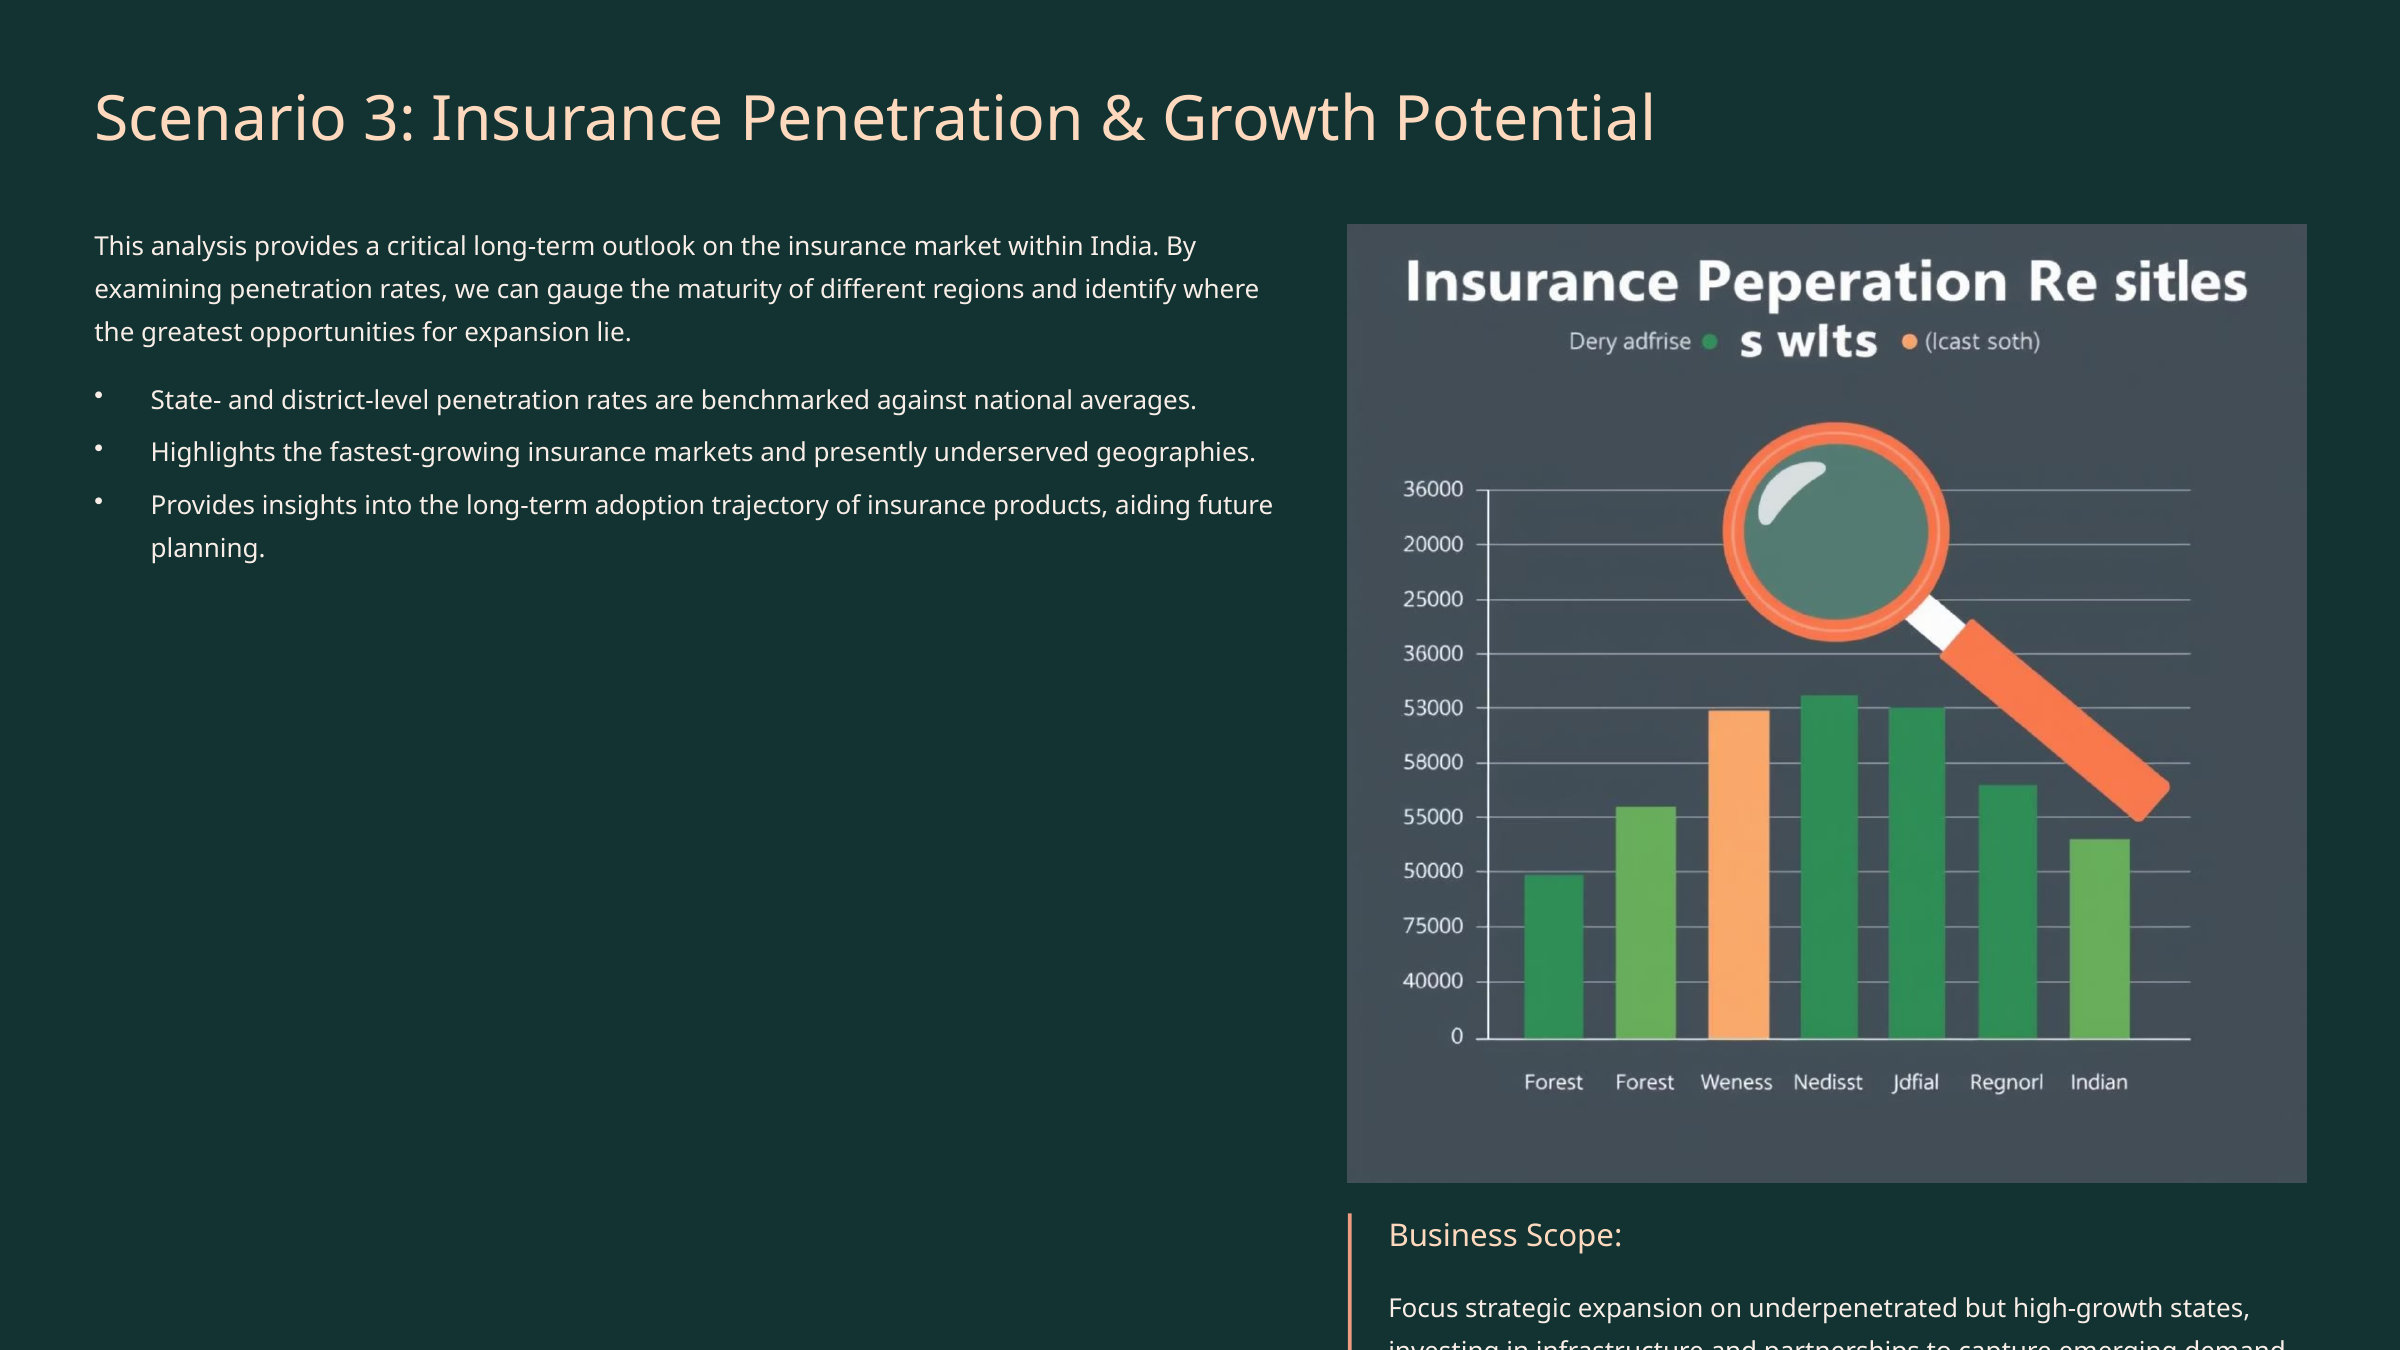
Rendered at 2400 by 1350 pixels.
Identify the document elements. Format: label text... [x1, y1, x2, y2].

picture [1347, 224, 2307, 1184]
text_box This analysis provides a critical long-term outlook on the insurance market within India. By examining penetration rates, we can gauge the maturity of different regions and identify where the greatest opportunities for expansion lie. [94, 218, 1281, 348]
text_box Business Scope: [1388, 1213, 1706, 1254]
text_box Scenario 3: Insurance Penetration & Growth Potential [94, 74, 1618, 154]
text_box Focus strategic expansion on underpenetrated but high-growth states, investing in infrastructure and partnerships to capture emerging demand. [1388, 1280, 2307, 1350]
text_box Highlights the fastest-growing insurance markets and presently underserved geographies. [94, 424, 1281, 468]
text_box Provides insights into the long-term adoption trajectory of insurance products, aiding future planning. [94, 477, 1281, 564]
text_box [1347, 1213, 1352, 1350]
text_box State- and district-level penetration rates are benchmarked against national averages. [94, 371, 1281, 415]
